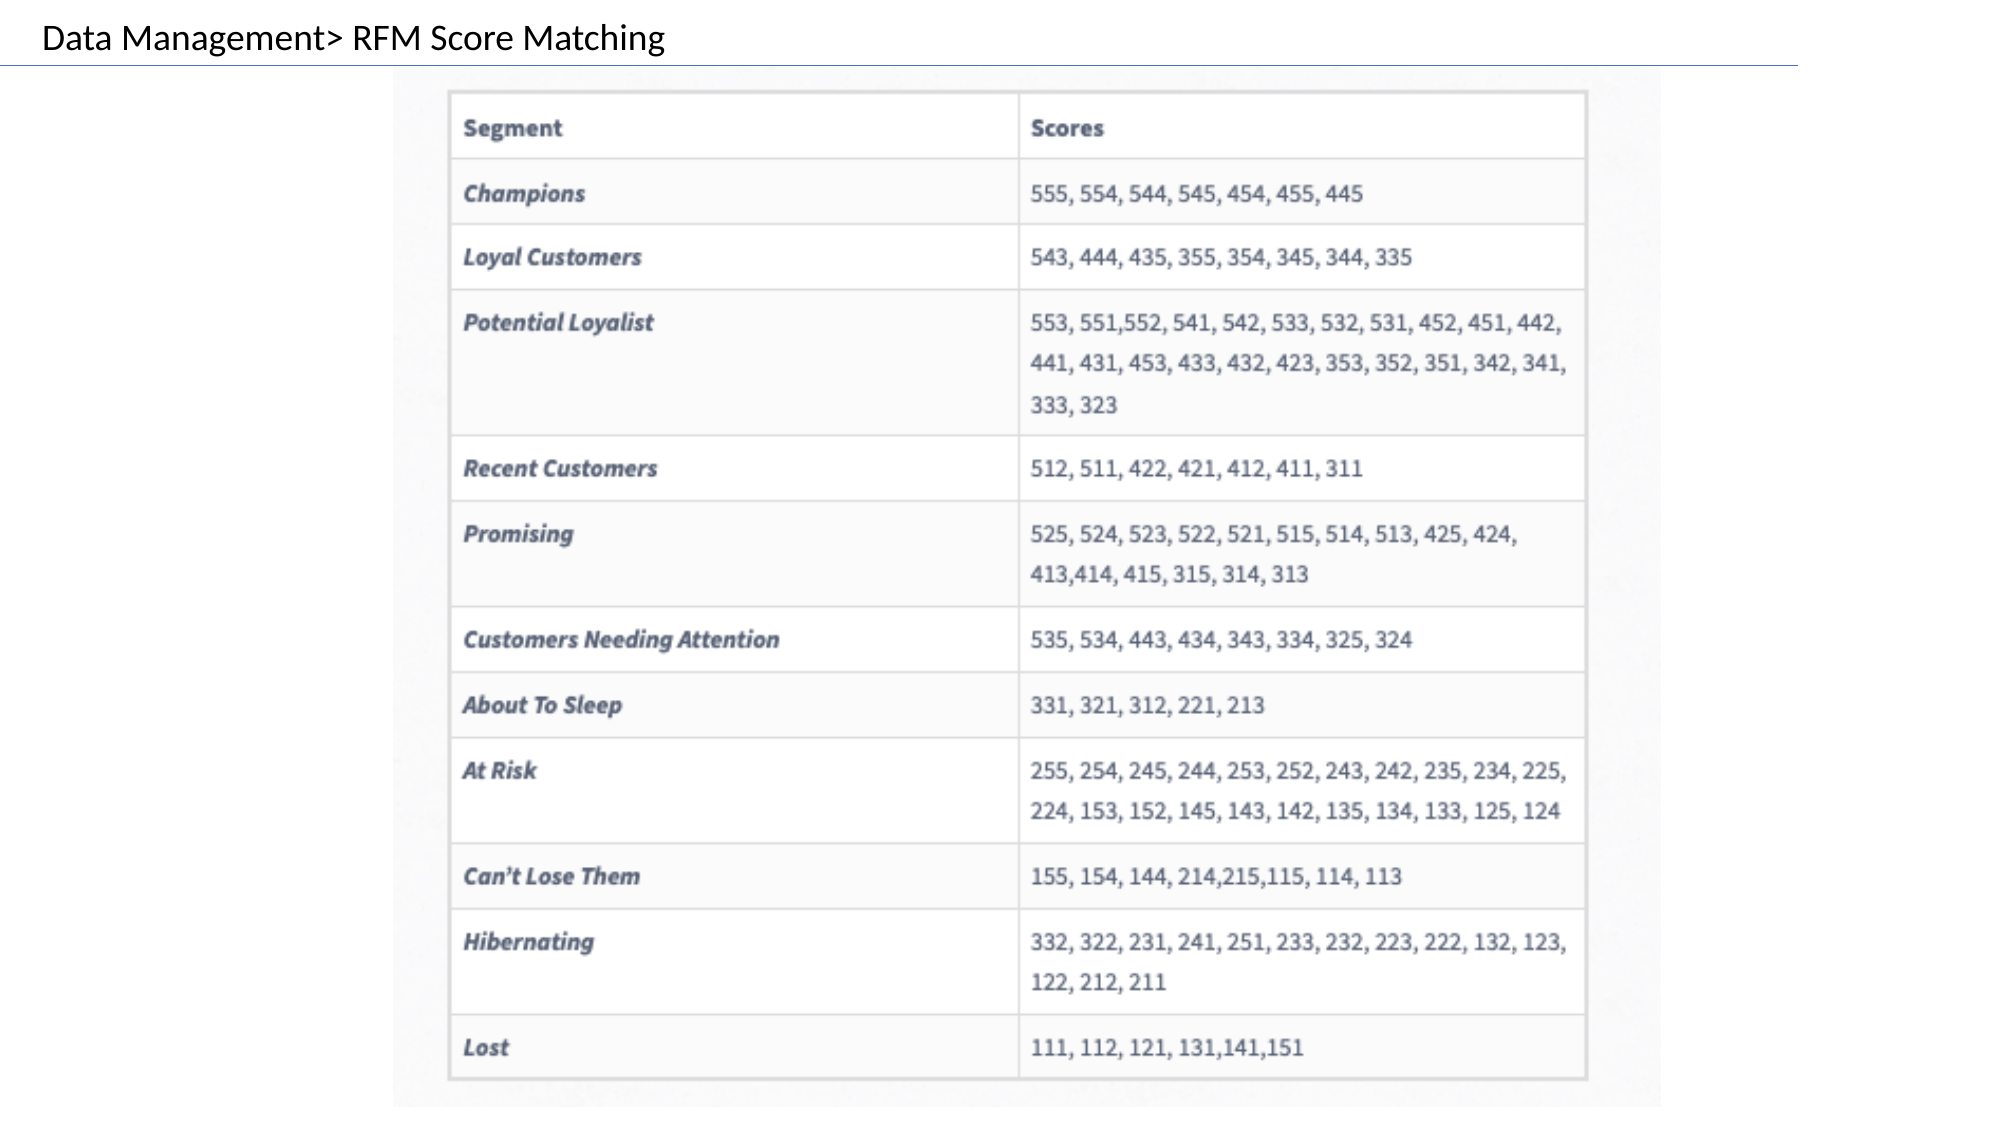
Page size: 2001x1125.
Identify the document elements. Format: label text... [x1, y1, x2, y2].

text_box Data Management> RFM Score Matching [27, 5, 681, 65]
picture [393, 66, 1661, 1107]
